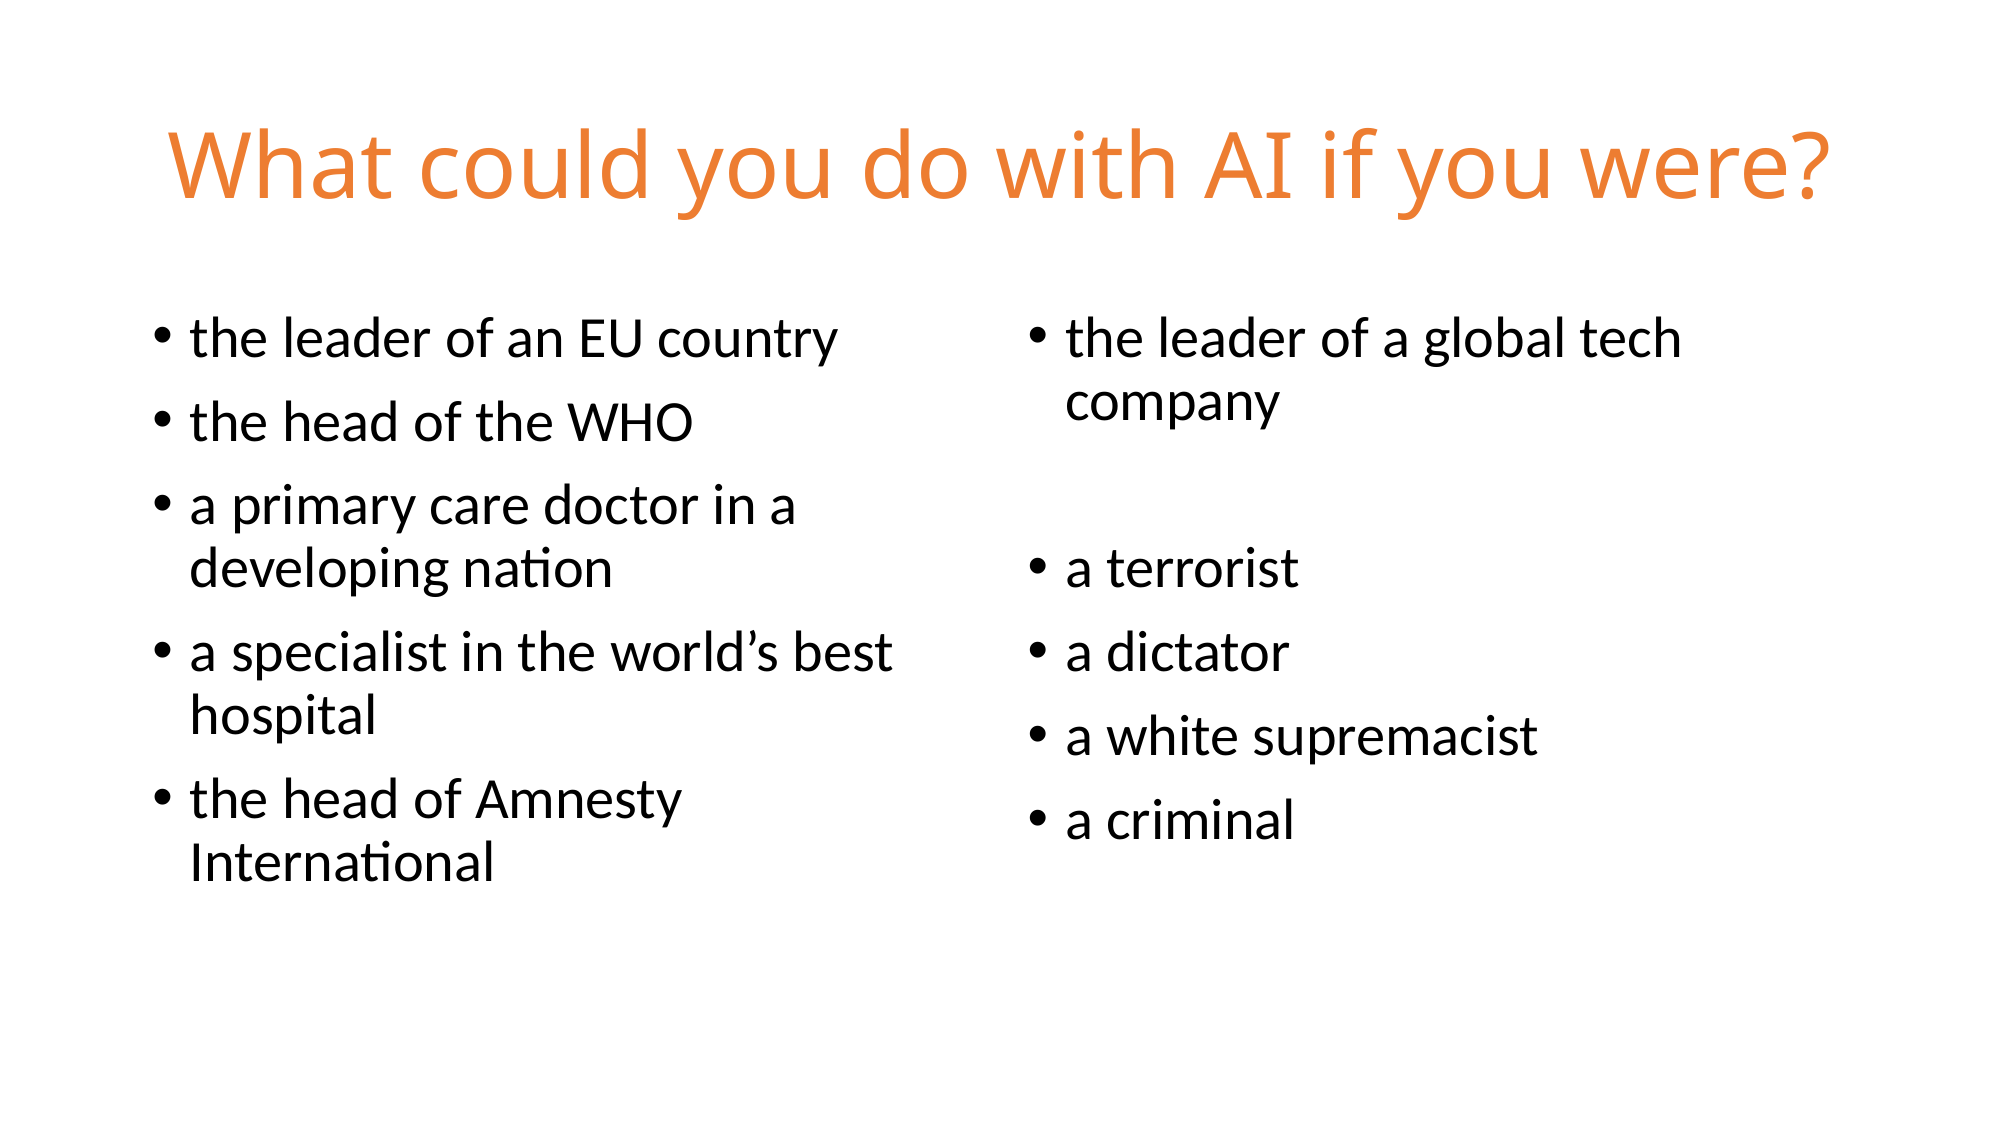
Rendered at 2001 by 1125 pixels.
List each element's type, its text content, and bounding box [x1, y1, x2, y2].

list the leader of an EU country the head of the WHO a primary care doctor in a developing nation a specialist in the world’s best hospital the head of Amnesty International [137, 299, 988, 1014]
list the leader of a global tech company a terrorist a dictator a white supremacist a criminal [1012, 299, 1863, 1014]
title What could you do with AI if you were? [137, 59, 1863, 278]
